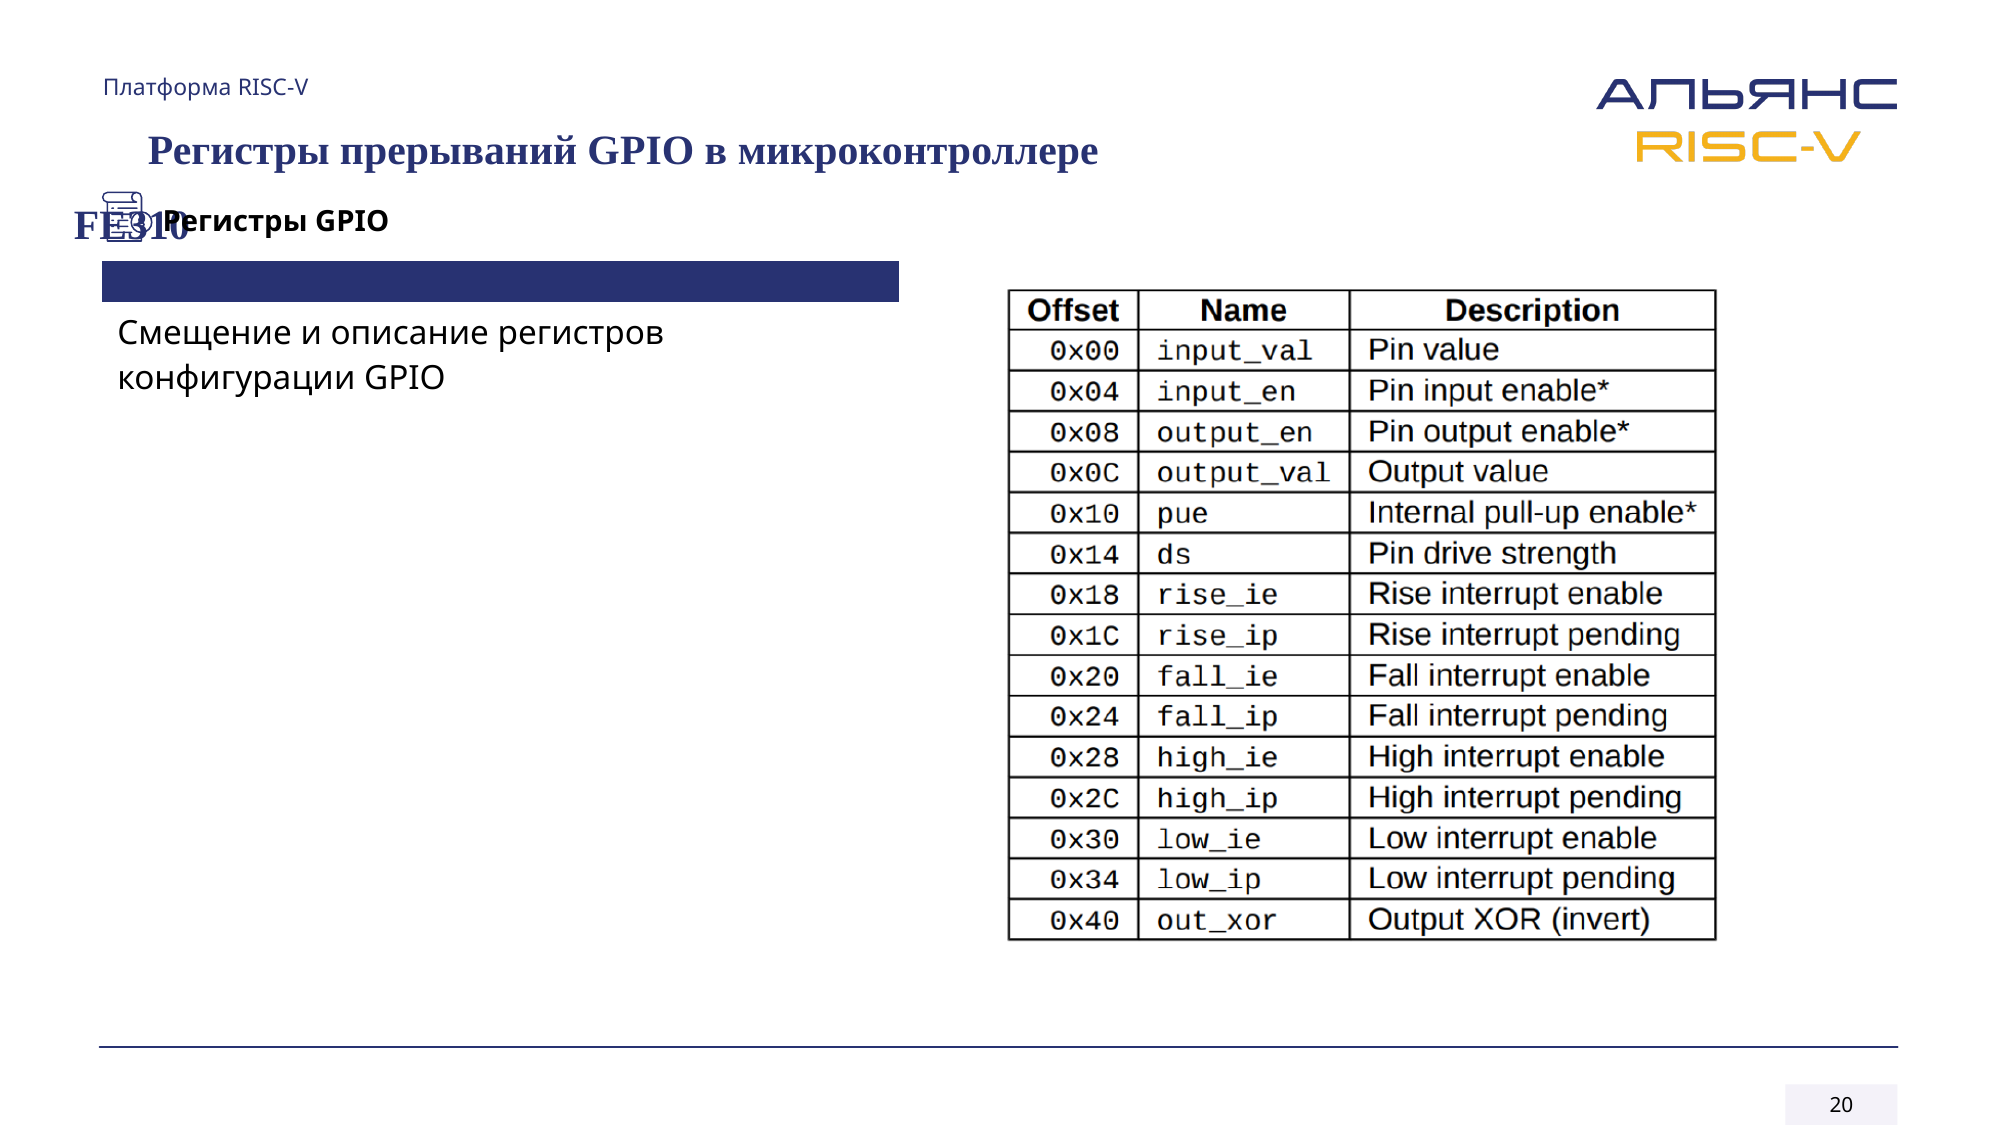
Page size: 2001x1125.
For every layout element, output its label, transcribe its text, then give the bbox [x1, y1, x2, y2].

text_box 20 [1785, 1084, 1898, 1125]
table_cell Смещение и описание регистров конфигурации GPIO [102, 302, 900, 407]
text_box Регистры GPIO [162, 201, 1005, 237]
picture [1595, 79, 1898, 162]
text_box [101, 191, 153, 242]
text_box Платформа RISC-V [88, 65, 1624, 108]
table_header [102, 261, 899, 302]
picture [999, 281, 1725, 946]
text_box Регистры прерываний GPIO в микроконтроллере FE310 [59, 90, 1167, 181]
